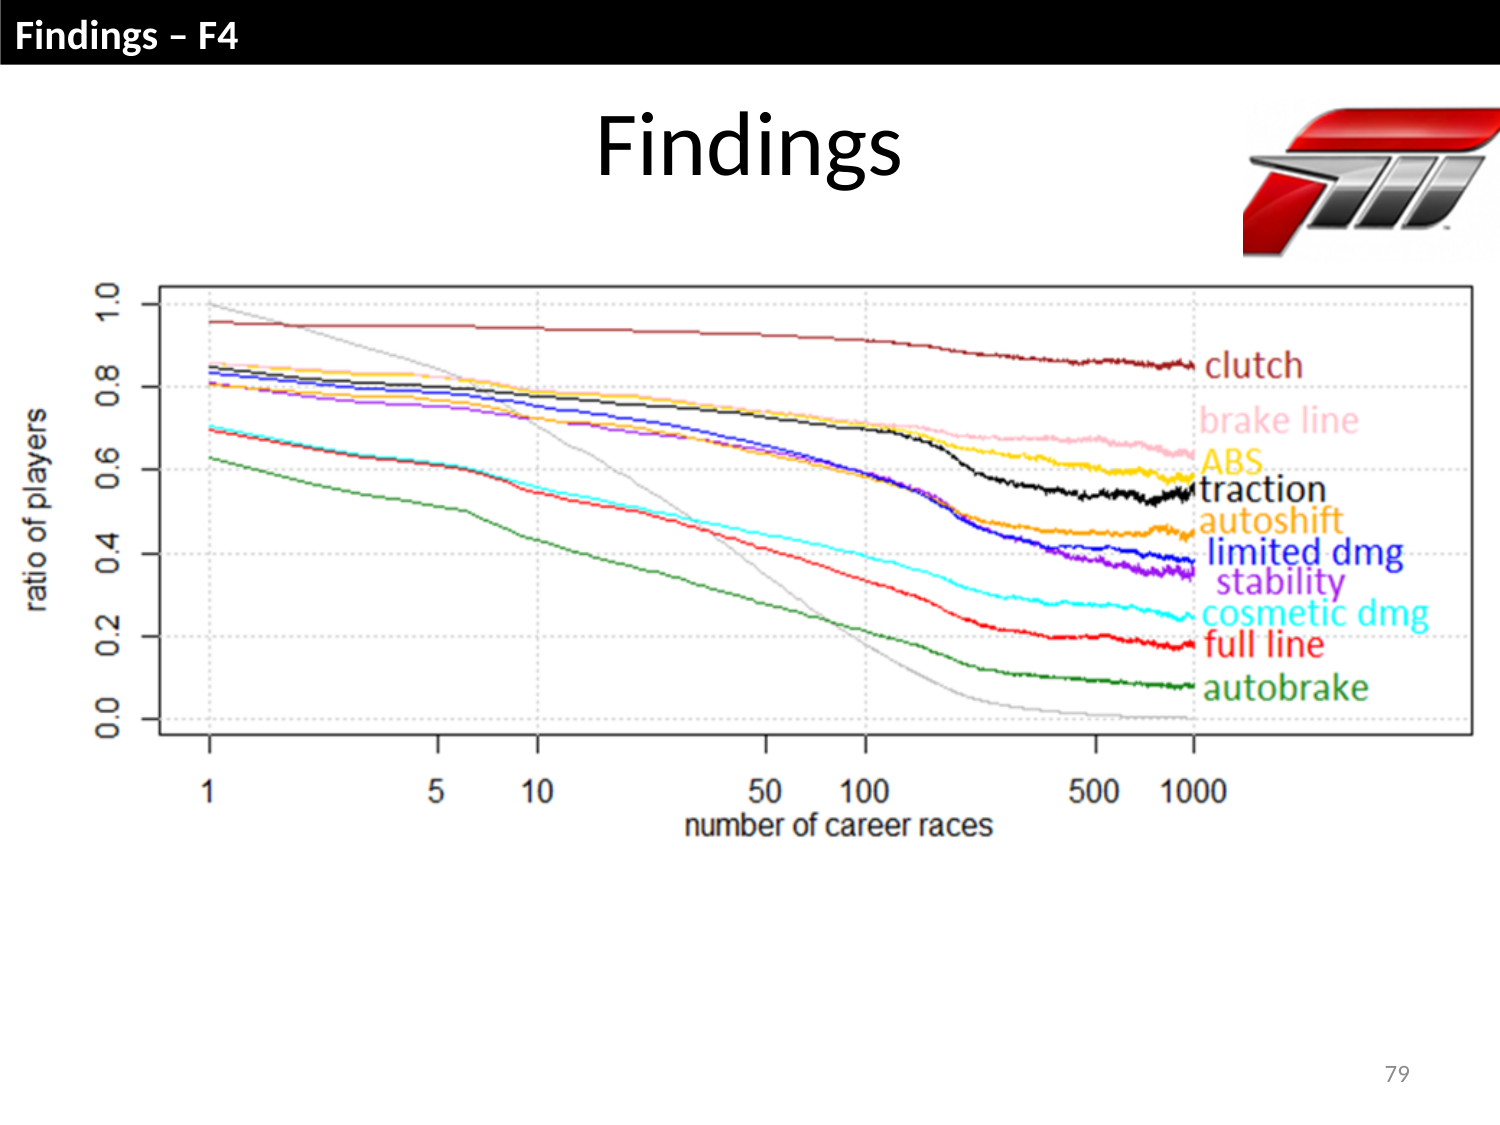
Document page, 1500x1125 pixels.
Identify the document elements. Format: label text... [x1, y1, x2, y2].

text_box Findings – F4 [0, 0, 1500, 65]
title Findings [75, 65, 1425, 233]
picture [1243, 99, 1500, 263]
slide_number 79 [1074, 1042, 1425, 1103]
picture [18, 274, 1481, 851]
